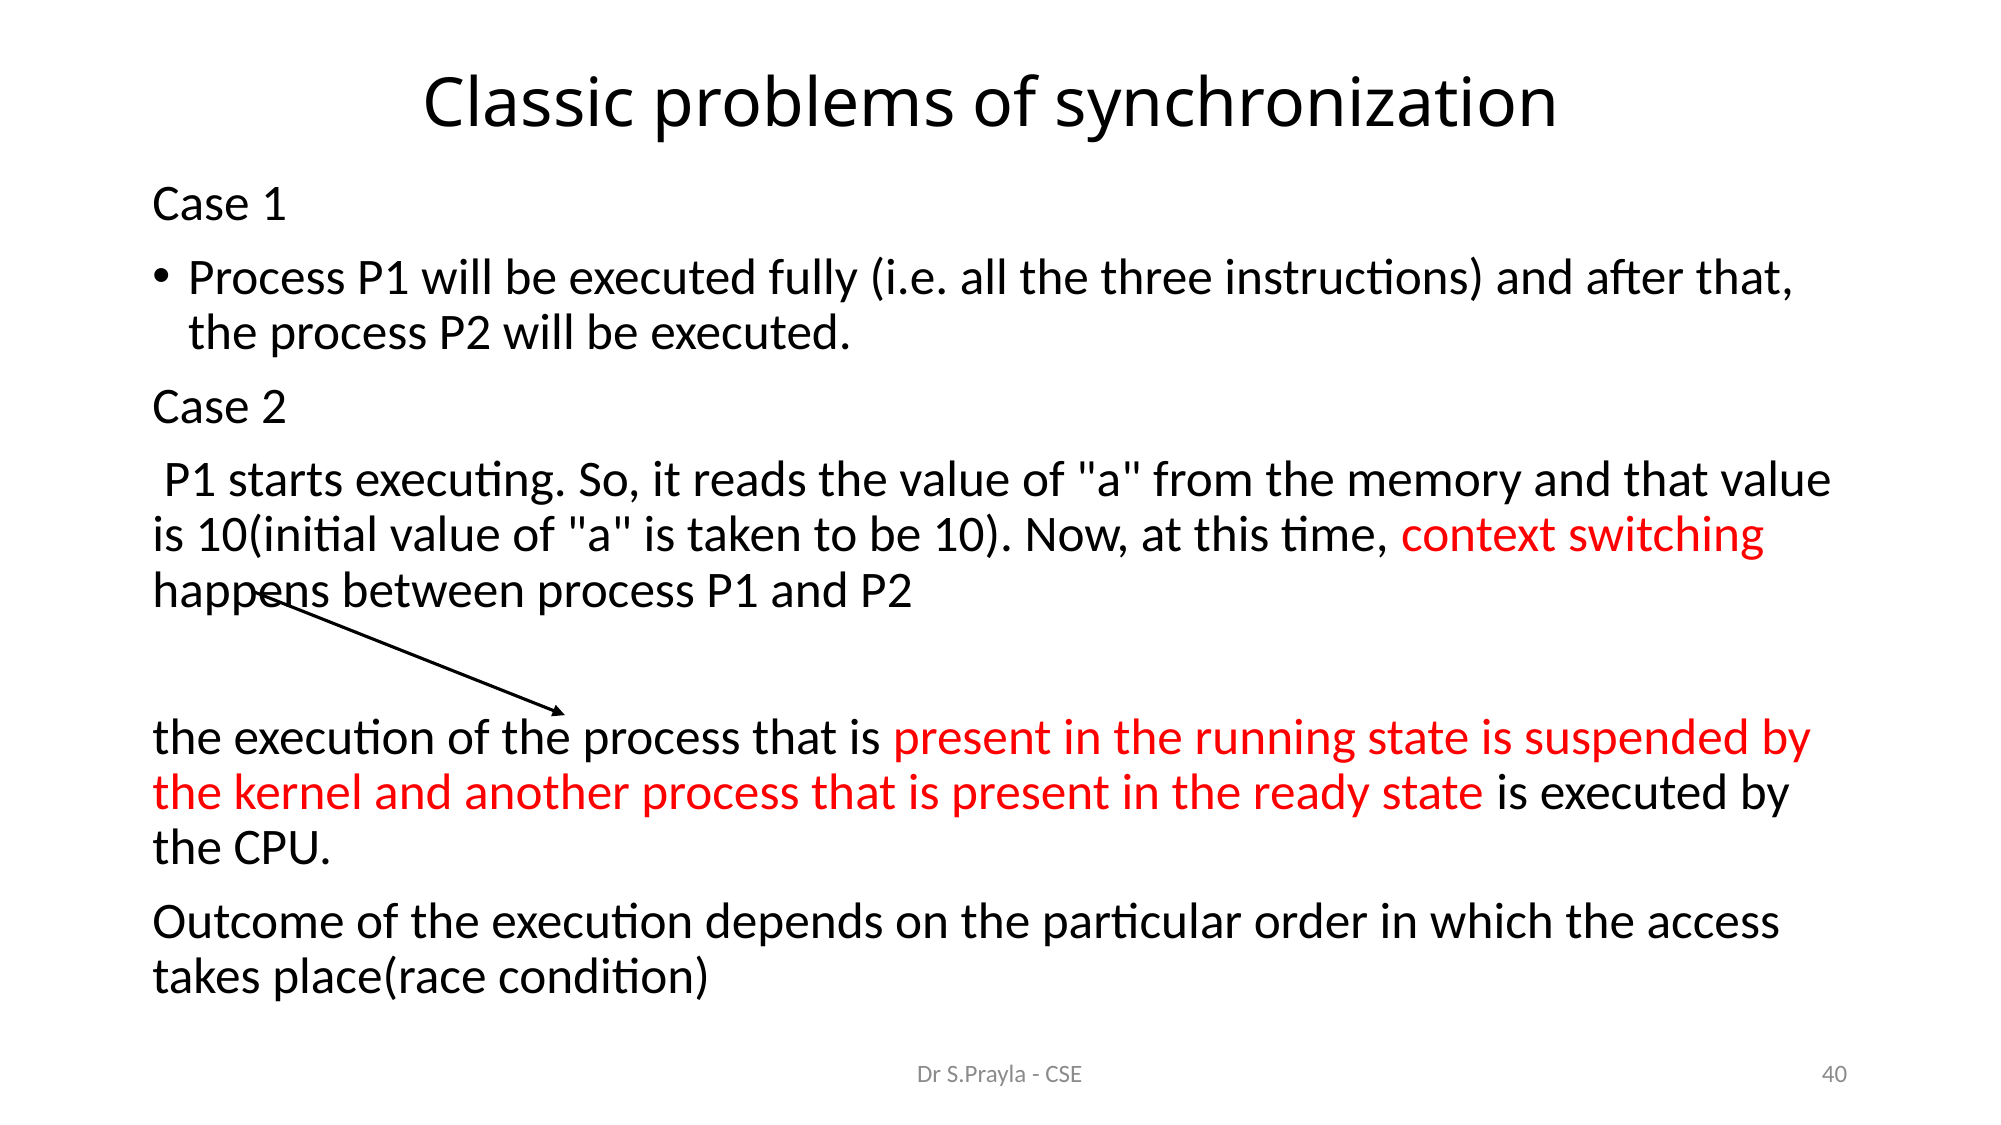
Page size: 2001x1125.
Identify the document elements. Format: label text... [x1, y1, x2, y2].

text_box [251, 590, 565, 716]
title Classic problems of synchronization [137, 59, 1863, 149]
slide_number 40 [1412, 1042, 1863, 1103]
list Case 1 Process P1 will be executed fully (i.e. all the three instructions) and after that, the process P2 will be executed. Case 2 P1 starts executing. So, it reads the value of "a" from the memory and that value is 10(initial value of "a" is taken to be 10). Now, at this time, context switching happens between process P1 and P2 the execution of the process that is present in the running state is suspended by the kernel and another process that is present in the ready state is executed by the CPU. Outcome of the execution depends on the particular order in which the access takes place(race condition) [137, 168, 1863, 1014]
footer Dr S.Prayla - CSE [662, 1042, 1338, 1103]
